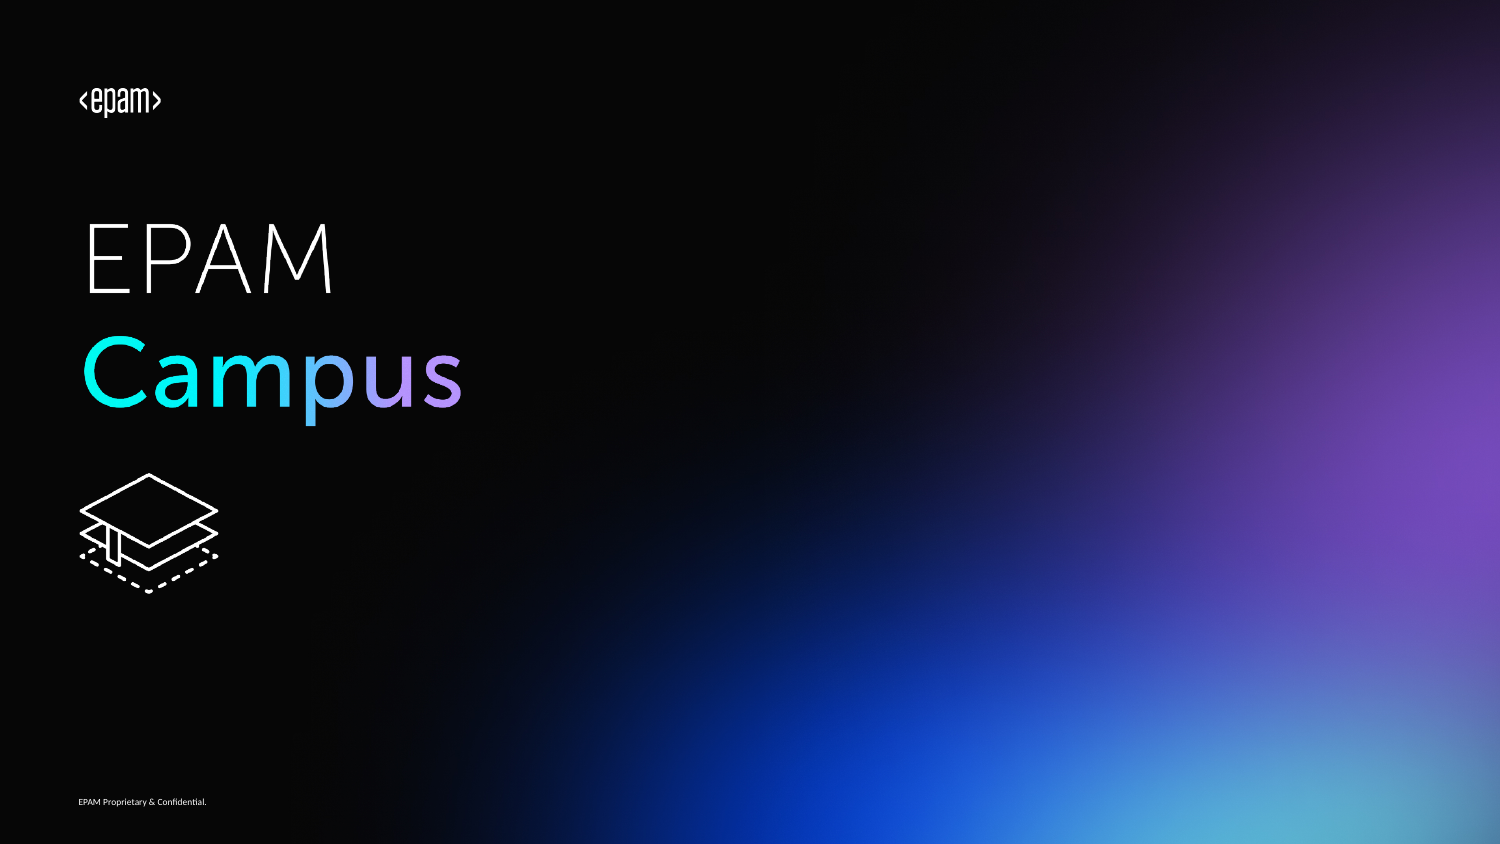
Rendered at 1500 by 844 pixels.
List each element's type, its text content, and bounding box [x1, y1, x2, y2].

picture [0, 0, 1500, 844]
footer EPAM Proprietary & Confidential. [78, 787, 282, 816]
